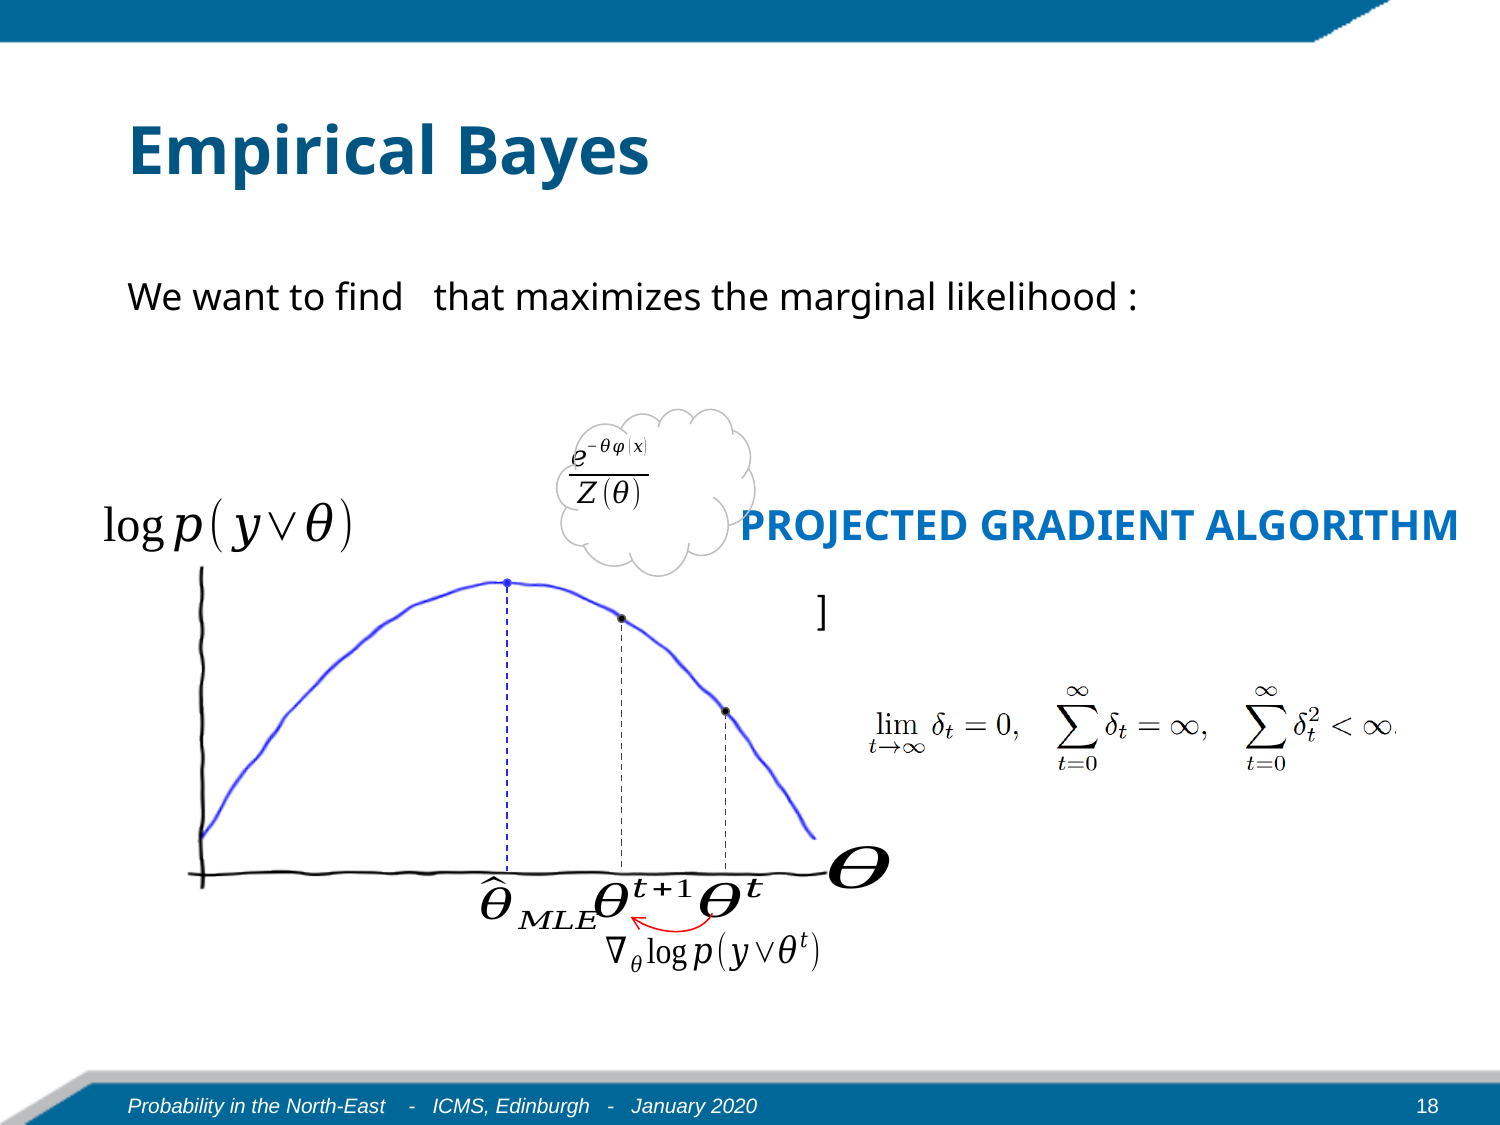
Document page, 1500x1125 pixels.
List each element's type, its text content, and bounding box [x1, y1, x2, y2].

picture [0, 0, 1500, 1125]
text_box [556, 408, 756, 576]
text_box [630, 910, 713, 932]
slide_number 18 [1401, 1075, 1500, 1125]
title Empirical Bayes [112, 99, 1388, 288]
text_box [102, 494, 897, 902]
text_box PROJECTED GRADIENT ALGORITHM [761, 491, 1487, 556]
